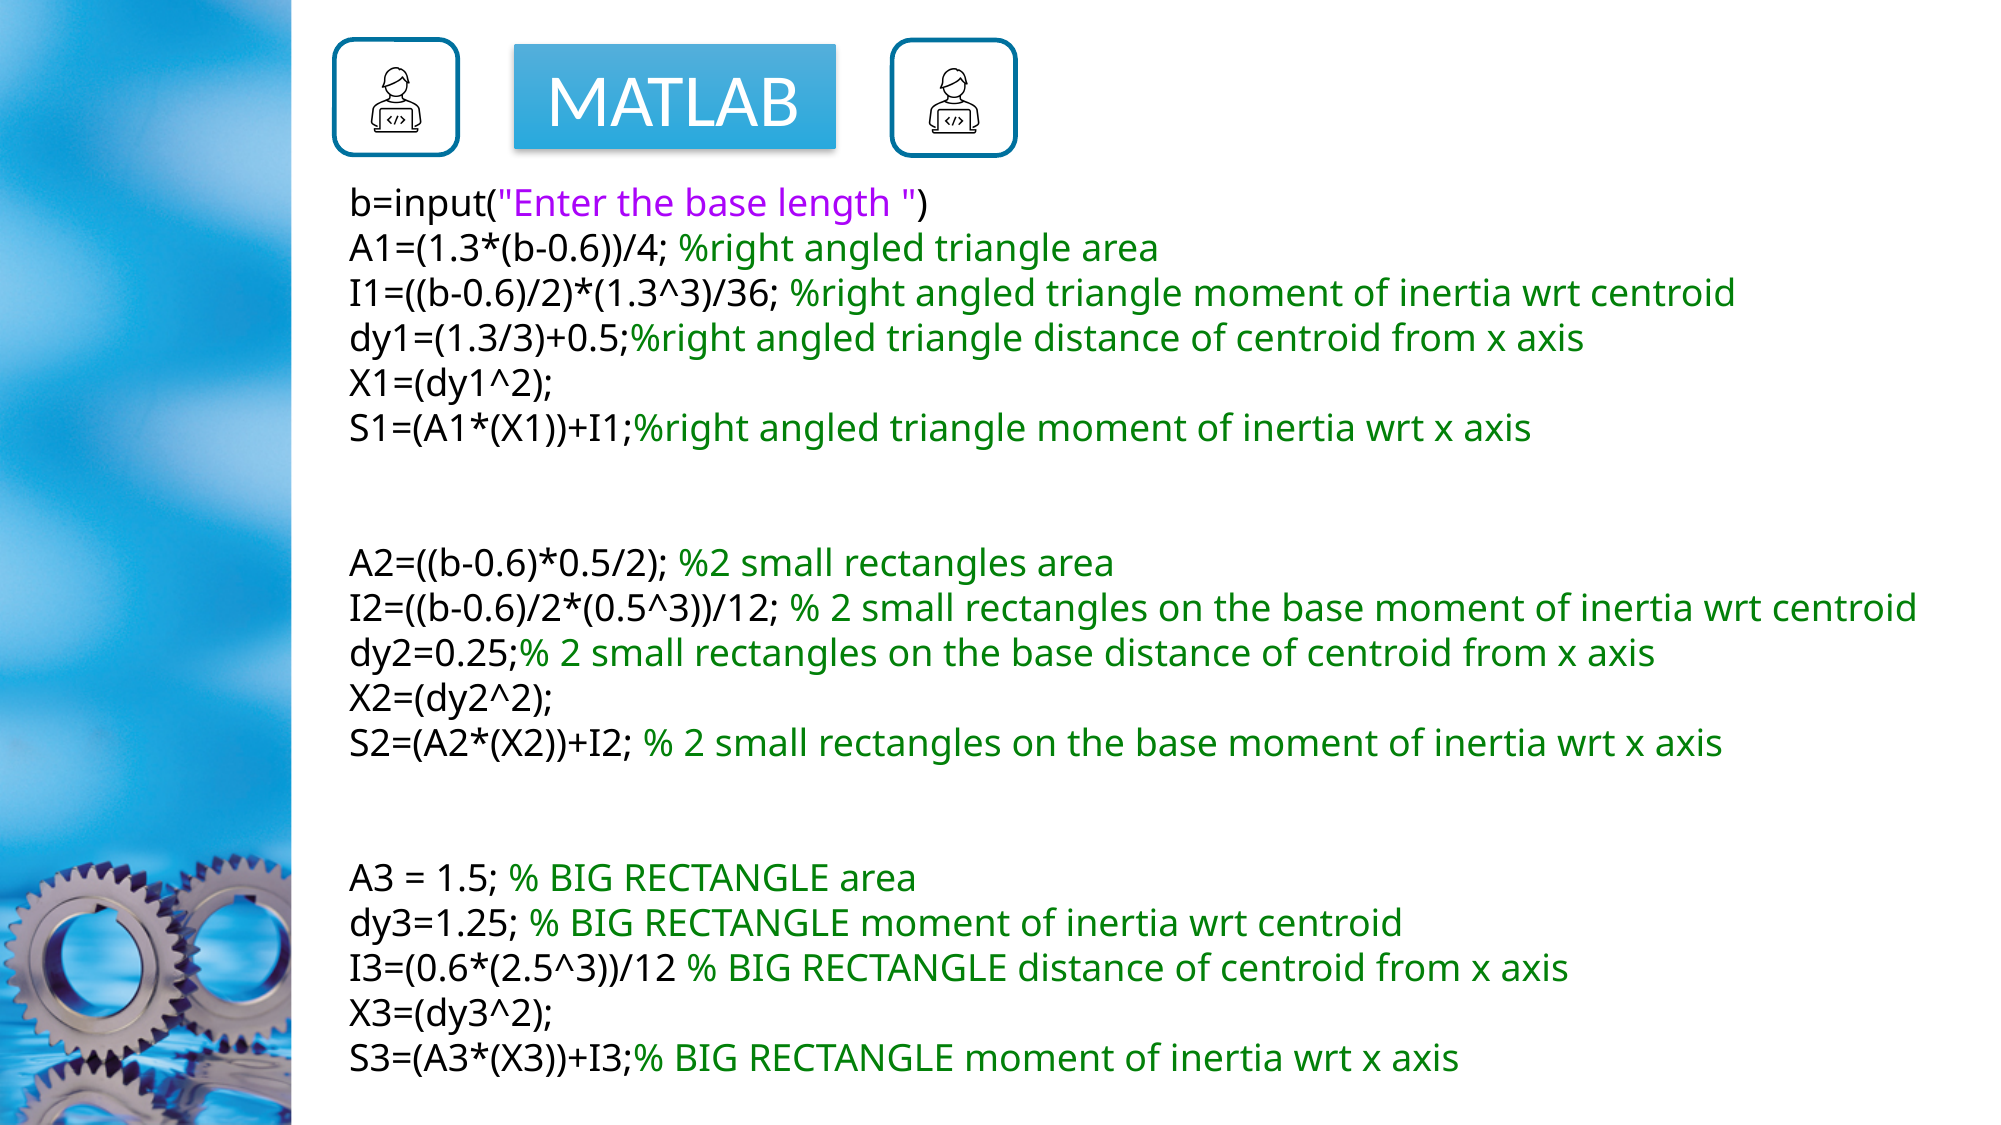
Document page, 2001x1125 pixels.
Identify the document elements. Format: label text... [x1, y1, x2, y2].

picture [0, 0, 1500, 1125]
text_box b=input("Enter the base length ") A1=(1.3*(b-0.6))/4; %right angled triangle area I1=((b-0.6)/2)*(1.3^3)/36; %right angled triangle moment of inertia wrt centroid dy1=(1.3/3)+0.5;%right angled triangle distance of centroid from x axis X1=(dy1^2); S1=(A1*(X1))+I1;%right angled triangle moment of inertia wrt x axis A2=((b-0.6)*0.5/2); %2 small rectangles area I2=((b-0.6)/2*(0.5^3))/12; % 2 small rectangles on the base moment of inertia wrt centroid dy2=0.25;% 2 small rectangles on the base distance of centroid from x axis X2=(dy2^2); S2=(A2*(X2))+I2; % 2 small rectangles on the base moment of inertia wrt x axis A3 = 1.5; % BIG RECTANGLE area dy3=1.25; % BIG RECTANGLE moment of inertia wrt centroid I3=(0.6*(2.5^3))/12 % BIG RECTANGLE distance of centroid from x axis X3=(dy3^2); S3=(A3*(X3))+I3;% BIG RECTANGLE moment of inertia wrt x axis [1500, 171, 1939, 1125]
